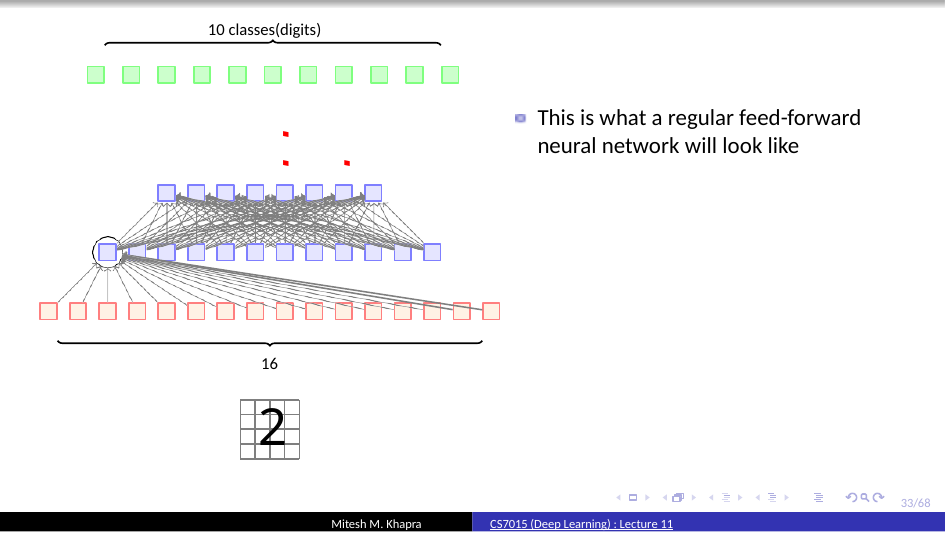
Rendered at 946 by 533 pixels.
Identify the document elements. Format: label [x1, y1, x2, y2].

text_box [237, 106, 360, 171]
text_box [441, 66, 459, 84]
text_box [0, 511, 946, 532]
text_box [240, 392, 300, 459]
picture [515, 114, 527, 126]
text_box [259, 350, 281, 373]
text_box [898, 493, 941, 510]
text_box [39, 184, 500, 320]
text_box [228, 66, 246, 84]
text_box [406, 66, 424, 84]
text_box [87, 66, 105, 84]
text_box [57, 340, 483, 346]
title [535, 100, 891, 191]
picture [0, 0, 945, 8]
text_box [193, 66, 211, 84]
text_box [122, 66, 140, 84]
text_box [299, 66, 317, 84]
text_box [370, 66, 388, 84]
text_box [158, 66, 176, 84]
text_box [335, 66, 353, 84]
text_box [104, 40, 441, 46]
text_box [264, 66, 282, 84]
text_box [205, 16, 340, 39]
